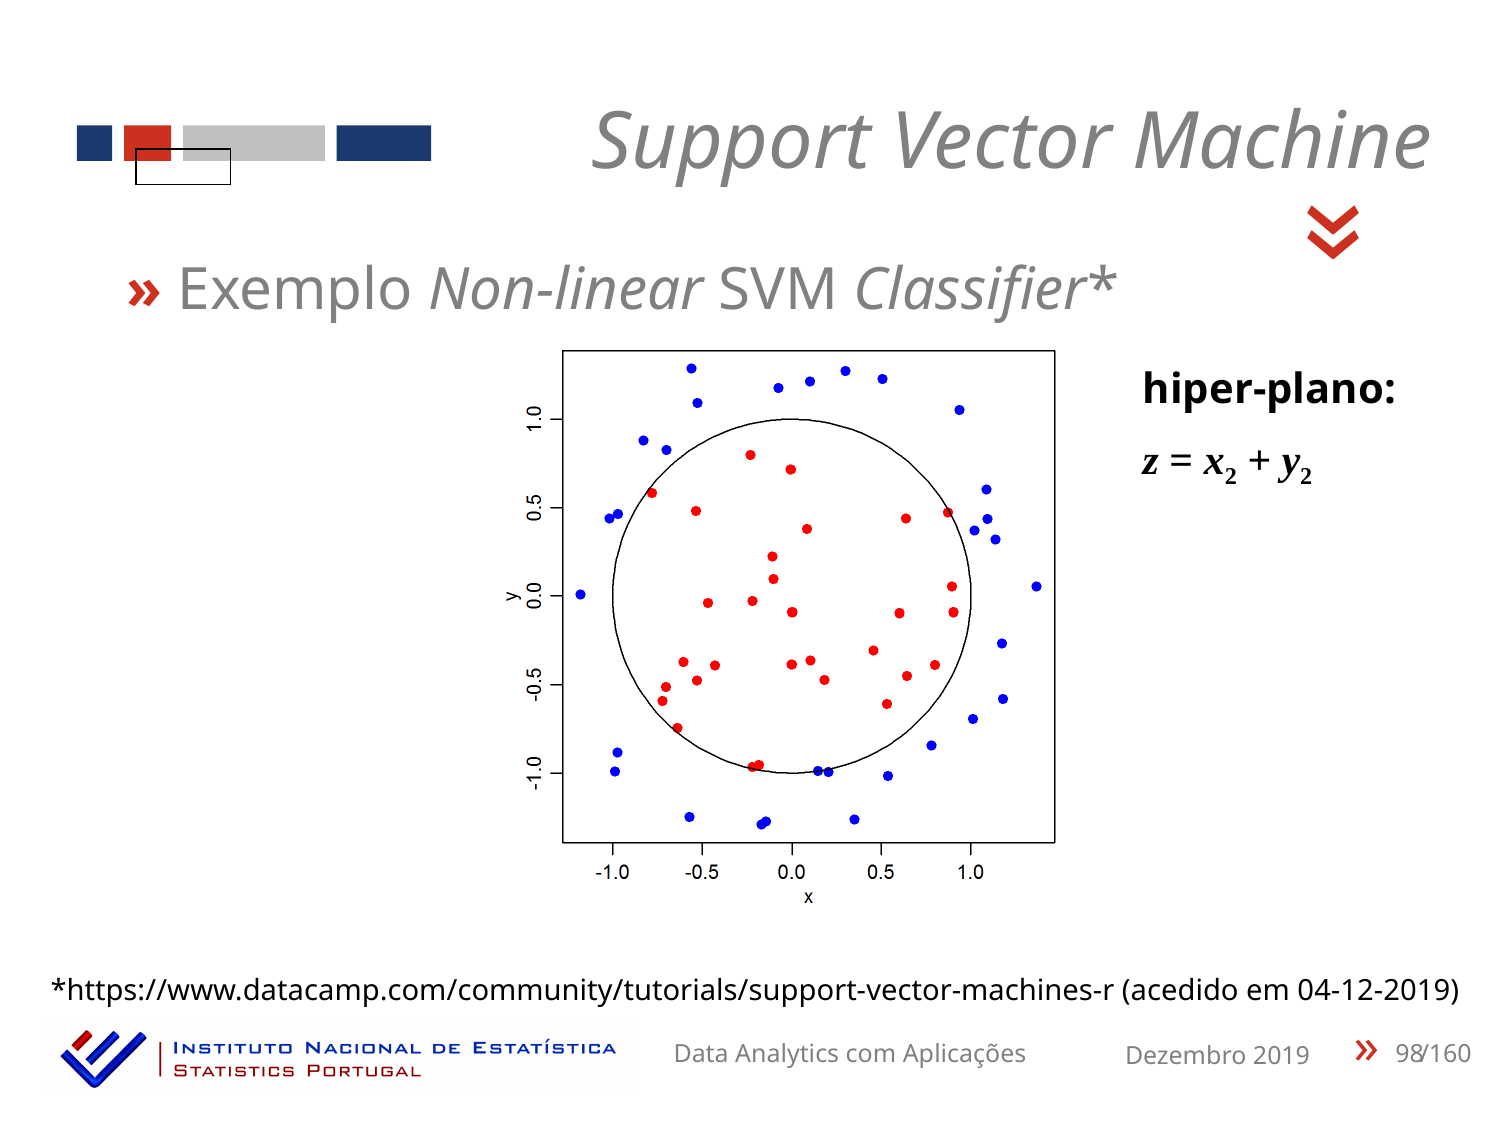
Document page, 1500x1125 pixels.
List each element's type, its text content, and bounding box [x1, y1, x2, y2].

text_box *https://www.datacamp.com/community/tutorials/support-vector-machines-r (acedido em 04-12-2019) [35, 964, 1476, 1014]
picture [41, 1023, 638, 1093]
picture [489, 314, 1091, 915]
text_box 98 [1380, 1029, 1447, 1075]
text_box » Exemplo Non-linear SVM Classifier* [111, 243, 1376, 329]
text_box Support Vector Machine [454, 66, 1447, 207]
text_box « [1234, 207, 1400, 280]
text_box hiper-plano: z = x2 + y2 [1128, 354, 1447, 497]
